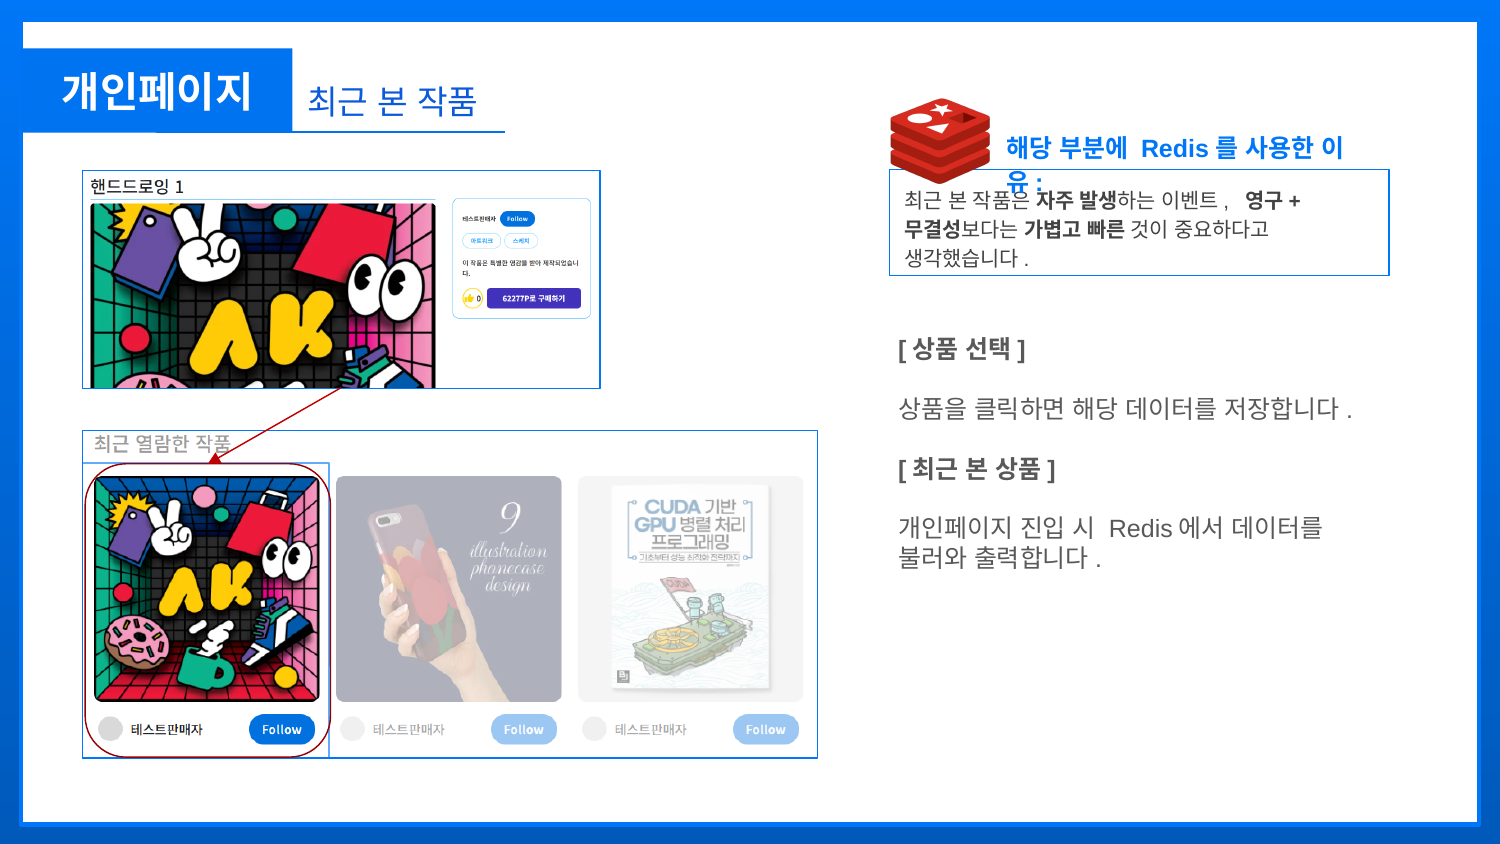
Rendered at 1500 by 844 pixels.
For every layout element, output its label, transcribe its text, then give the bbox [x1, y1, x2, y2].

text_box 개인페이지 [19, 48, 292, 133]
text_box [상품 선택] 상품을 클릭하면 해당 데이터를 저장합니다. [최근 본 상품] 개인페이지 진입 시 Redis에서 데이터를 불러와 출력합니다. [883, 318, 1403, 588]
text_box [20, 19, 1479, 825]
picture [82, 431, 817, 758]
picture [823, 60, 1058, 222]
text_box 최근 본 작품은 자주 발생하는 이벤트, 영구+무결성보다는 가볍고 빠른 것이 중요하다고 생각했습니다. [889, 212, 1389, 276]
text_box 해당 부분에 Redis를 사용한 이유: [1063, 112, 1389, 212]
text_box 최근 본 작품 [292, 48, 500, 131]
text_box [207, 387, 342, 464]
picture [82, 170, 600, 388]
